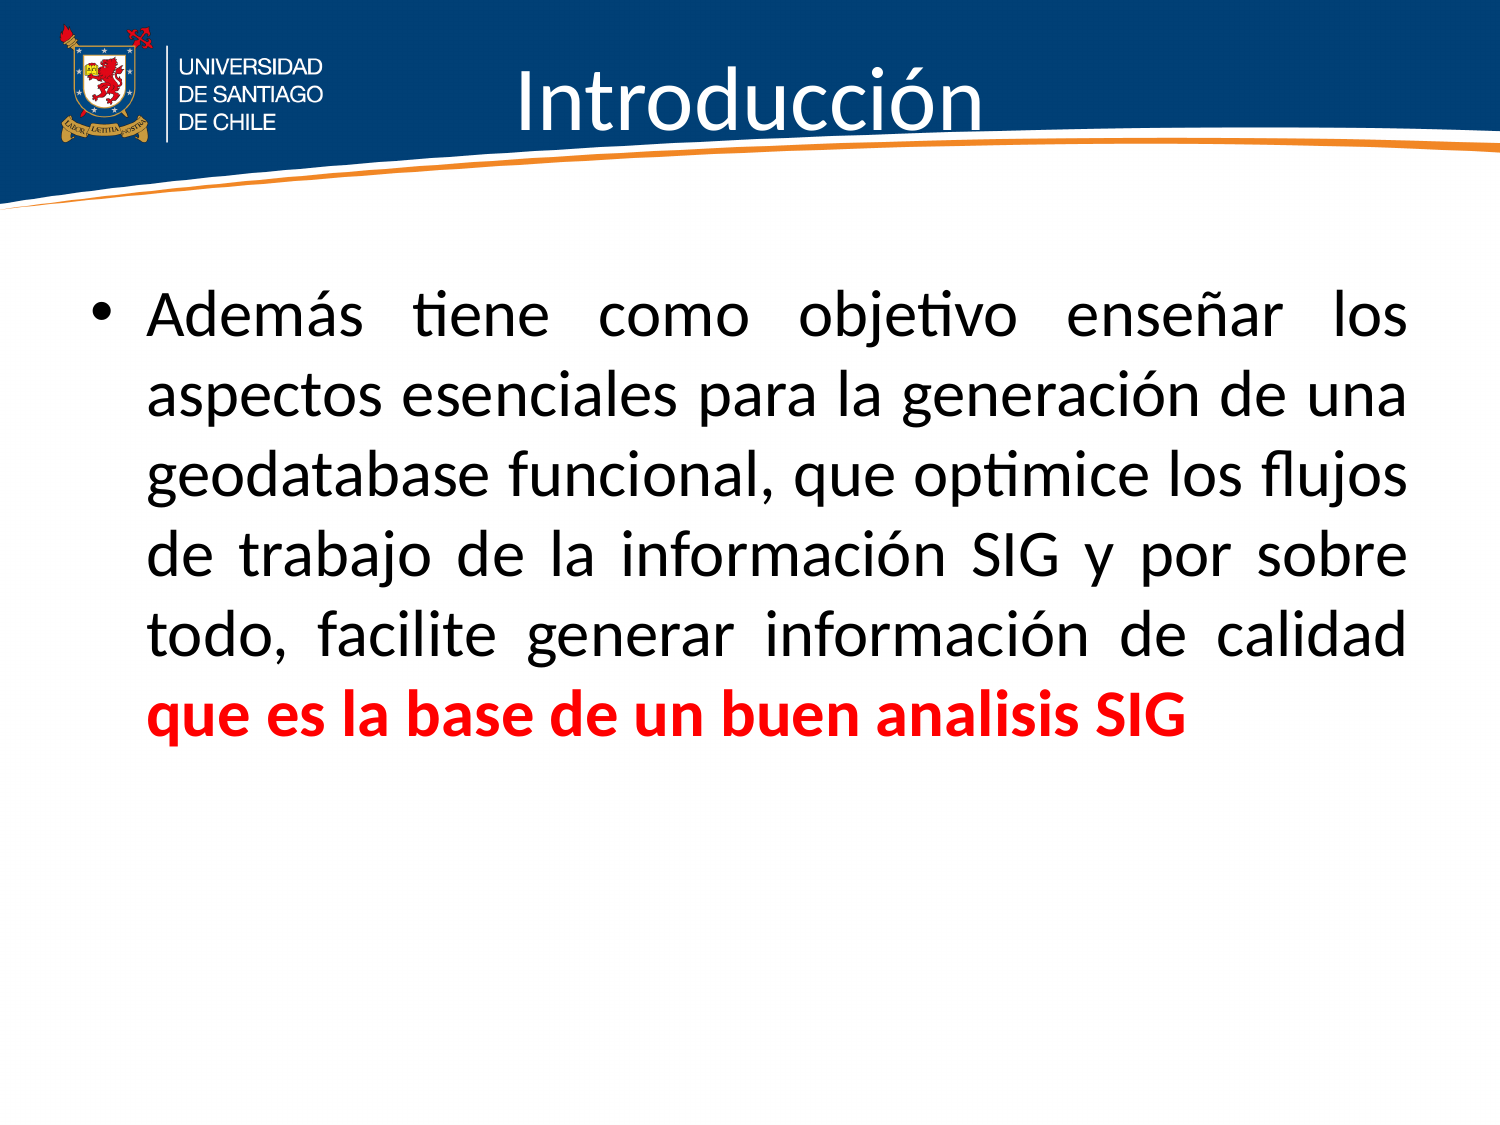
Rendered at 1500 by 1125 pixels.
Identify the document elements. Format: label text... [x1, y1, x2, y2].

title Introducción [75, 0, 1425, 188]
picture [0, 0, 1500, 1125]
list Además tiene como objetivo enseñar los aspectos esenciales para la generación de una geodatabase funcional, que optimice los flujos de trabajo de la información SIG y por sobre todo, facilite generar información de calidad que es la base de un buen analisis SIG [75, 262, 1425, 1005]
